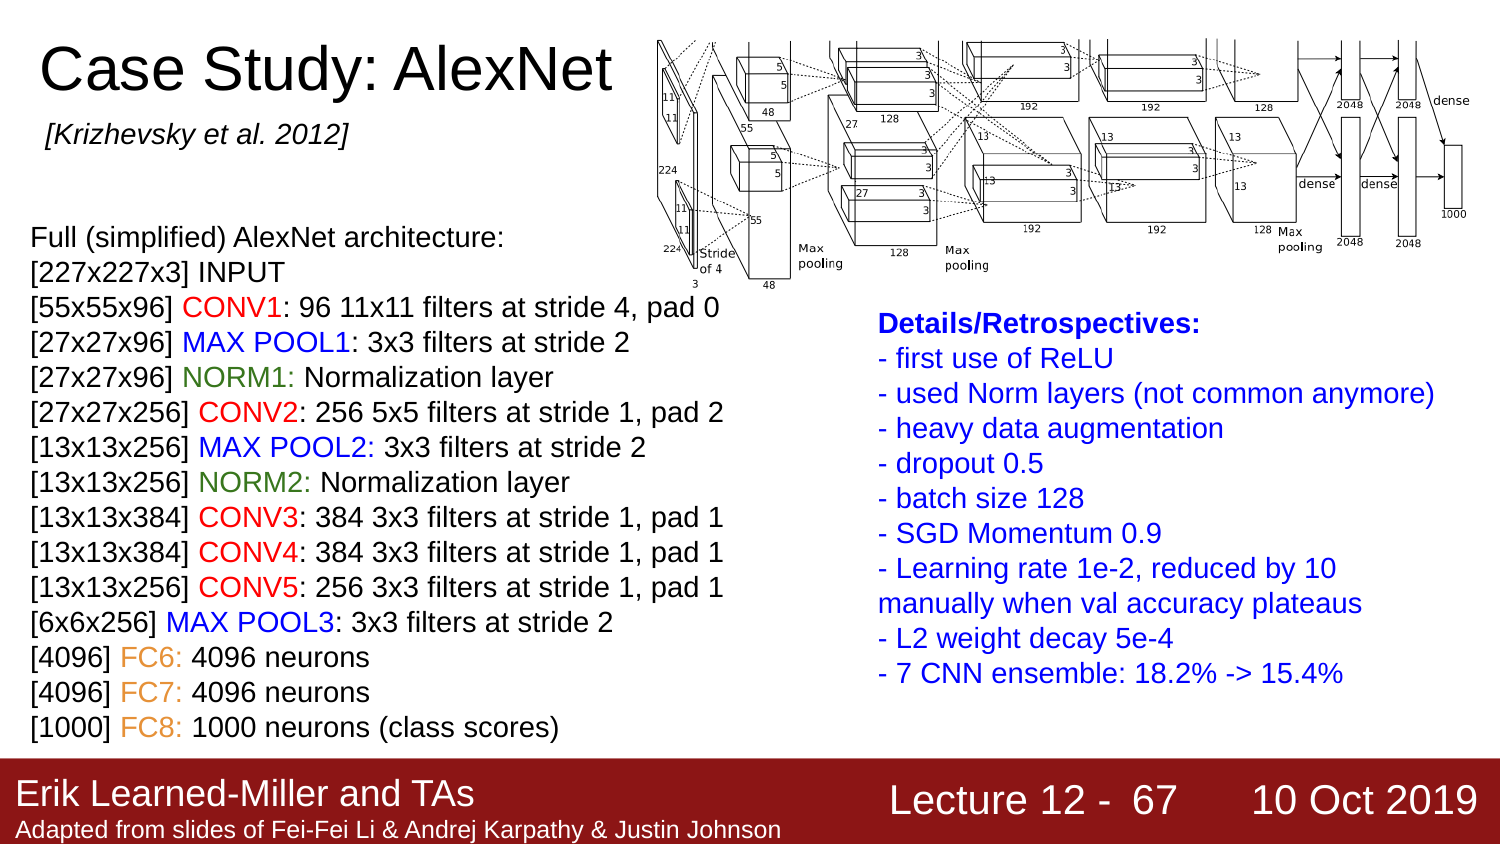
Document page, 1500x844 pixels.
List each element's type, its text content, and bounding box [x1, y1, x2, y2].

picture [641, 12, 1486, 296]
text_box Case Study: AlexNet [24, 12, 641, 176]
text_box Details/Retrospectives: - first use of ReLU - used Norm layers (not common anymore) - heavy data augmentation - dropout 0.5 - batch size 128 - SGD Momentum 0.9 - Learning rate 1e-2, reduced by 10 manually when val accuracy plateaus - L2 weight decay 5e-4 - 7 CNN ensemble: 18.2% -> 15.4% [862, 289, 1500, 673]
text_box [Krizhevsky et al. 2012] [30, 100, 601, 182]
text_box Full (simplified) AlexNet architecture: [227x227x3] INPUT [55x55x96] CONV1: 96 11x11 filters at stride 4, pad 0 [27x27x96] MAX POOL1: 3x3 filters at stride 2 [27x27x96] NORM1: Normalization layer [27x27x256] CONV2: 256 5x5 filters at stride 1, pad 2 [13x13x256] MAX POOL2: 3x3 filters at stride 2 [13x13x256] NORM2: Normalization layer [13x13x384] CONV3: 384 3x3 filters at stride 1, pad 1 [13x13x384] CONV4: 384 3x3 filters at stride 1, pad 1 [13x13x256] CONV5: 256 3x3 filters at stride 1, pad 1 [6x6x256] MAX POOL3: 3x3 filters at stride 2 [4096] FC6: 4096 neurons [4096] FC7: 4096 neurons [1000] FC8: 1000 neurons (class scores) [15, 203, 862, 377]
slide_number ‹#› [1116, 765, 1243, 831]
